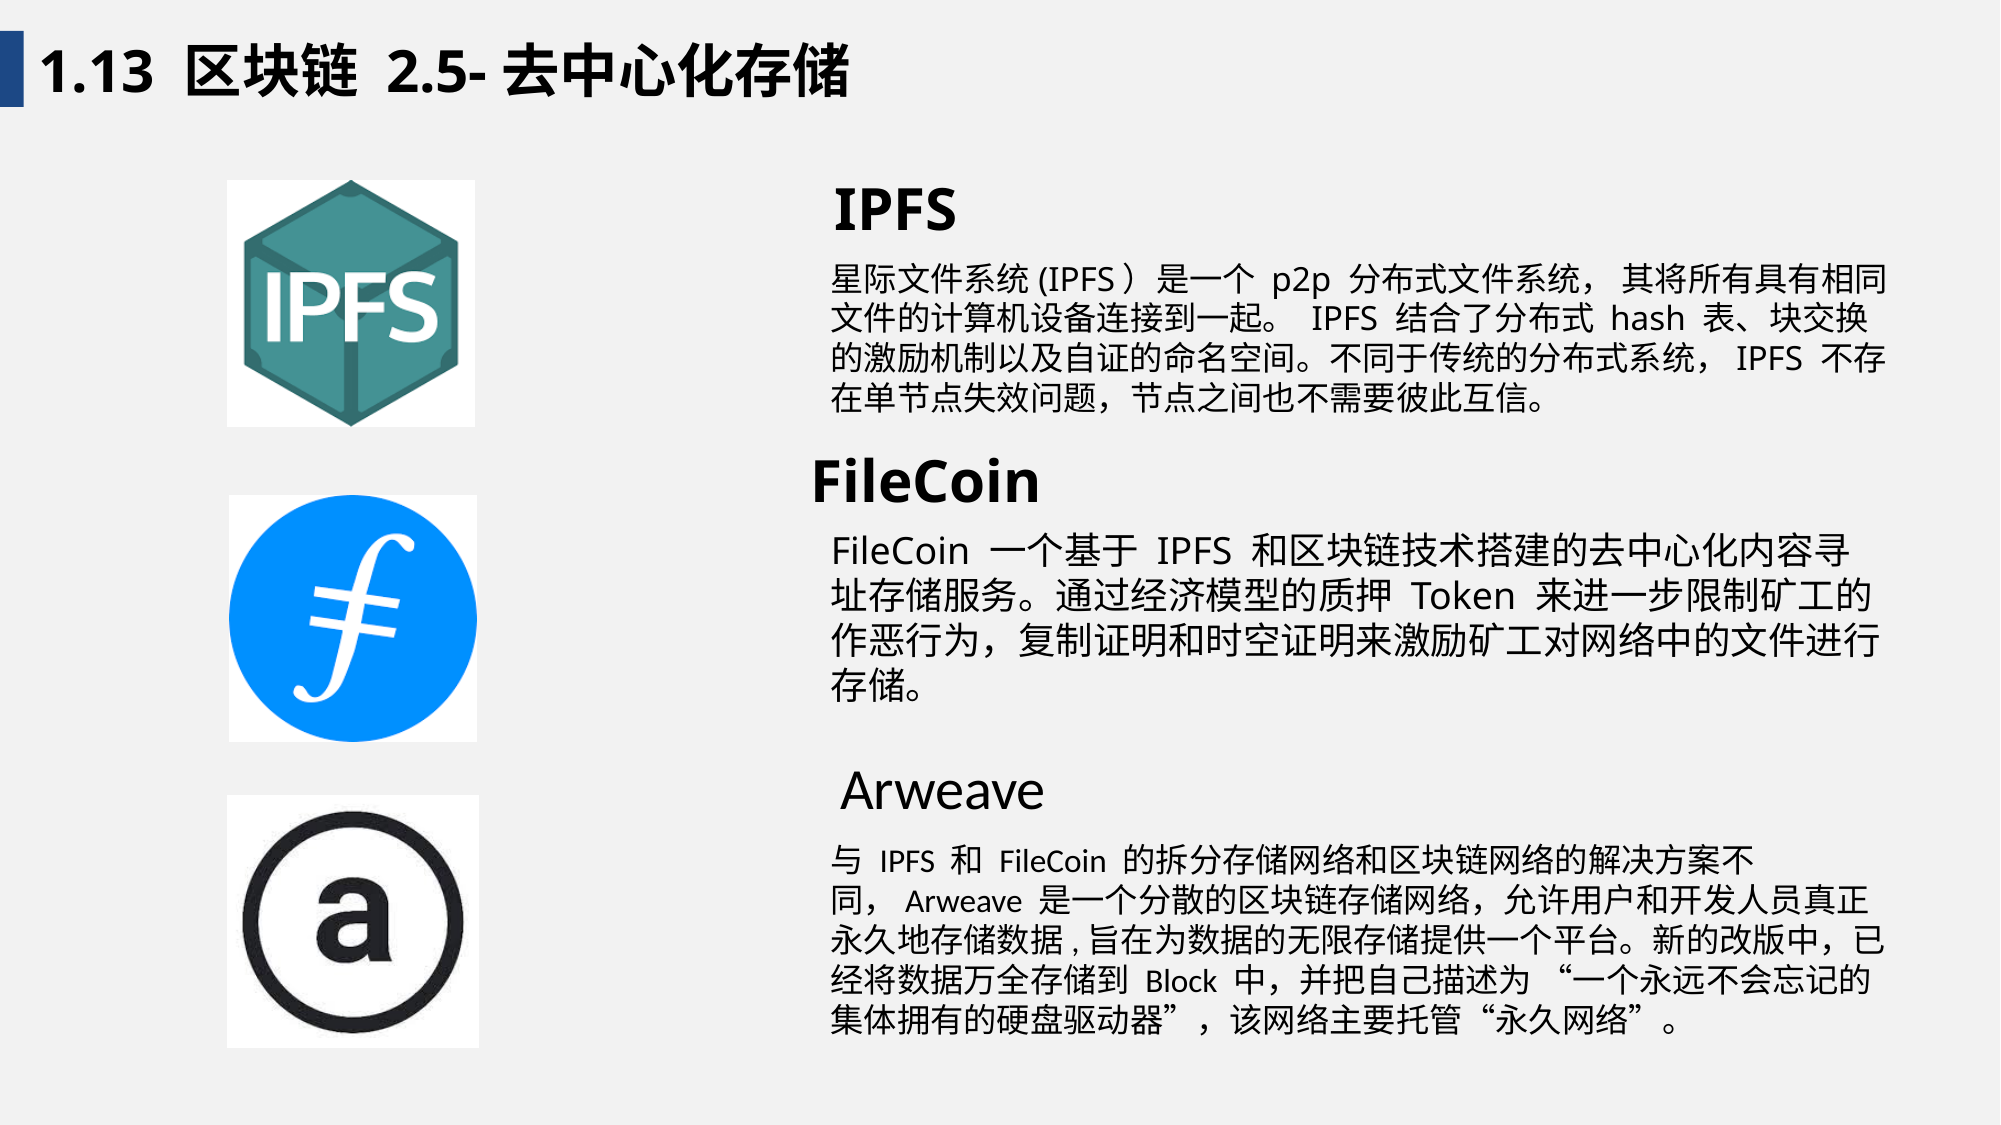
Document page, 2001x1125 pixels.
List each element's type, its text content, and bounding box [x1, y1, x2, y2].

text_box Arweave [825, 743, 1062, 829]
text_box 星际文件系统(IPFS）是一个 p2p 分布式文件系统， 其将所有具有相同文件的计算机设备连接到一起。 IPFS 结合了分布式 hash 表、块交换的激励机制以及自证的命名空间。不同于传统的分布式系统，IPFS 不存在单节点失效问题，节点之间也不需要彼此互信。 [816, 250, 1903, 425]
text_box FileCoin [795, 436, 1057, 522]
text_box 与 IPFS 和 FileCoin 的拆分存储网络和区块链网络的解决方案不同，Arweave 是一个分散的区块链存储网络，允许用户和开发人员真正永久地存储数据,旨在为数据的无限存储提供一个平台。新的改版中，已经将数据万全存储到 Block 中，并把自己描述为 “一个永远不会忘记的集体拥有的硬盘驱动器”，该网络主要托管“永久网络”。 [816, 832, 1903, 1047]
text_box FileCoin 一个基于 IPFS 和区块链技术搭建的去中心化内容寻址存储服务。通过经济模型的质押 Token 来进一步限制矿工的作恶行为，复制证明和时空证明来激励矿工对网络中的文件进行存储。 [816, 520, 1903, 715]
text_box IPFS [819, 164, 973, 250]
text_box 1.13 区块链 2.5-去中心化存储 [23, 26, 1227, 111]
picture [227, 179, 475, 428]
picture [227, 795, 480, 1048]
text_box [0, 30, 23, 107]
picture [229, 494, 477, 743]
